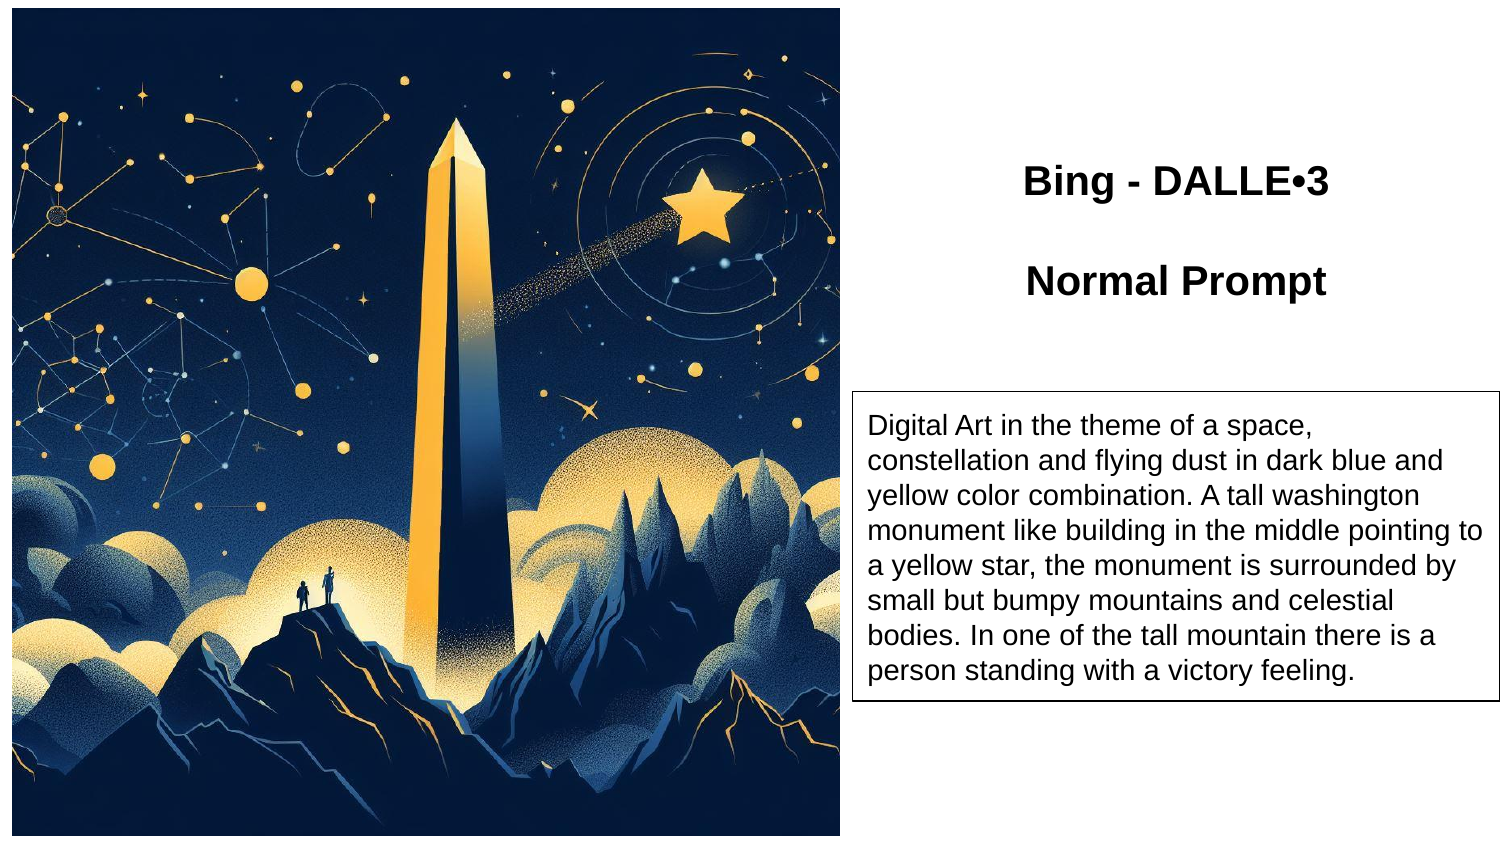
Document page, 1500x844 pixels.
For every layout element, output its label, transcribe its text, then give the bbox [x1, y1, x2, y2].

text_box Bing - DALLE•3 Normal Prompt [869, 139, 1484, 320]
picture [12, 7, 841, 836]
text_box Digital Art in the theme of a space, constellation and flying dust in dark blue and yellow color combination. A tall washington monument like building in the middle pointing to a yellow star, the monument is surrounded by small but bumpy mountains and celestial bodies. In one of the tall mountain there is a person standing with a victory feeling. [852, 391, 1500, 702]
